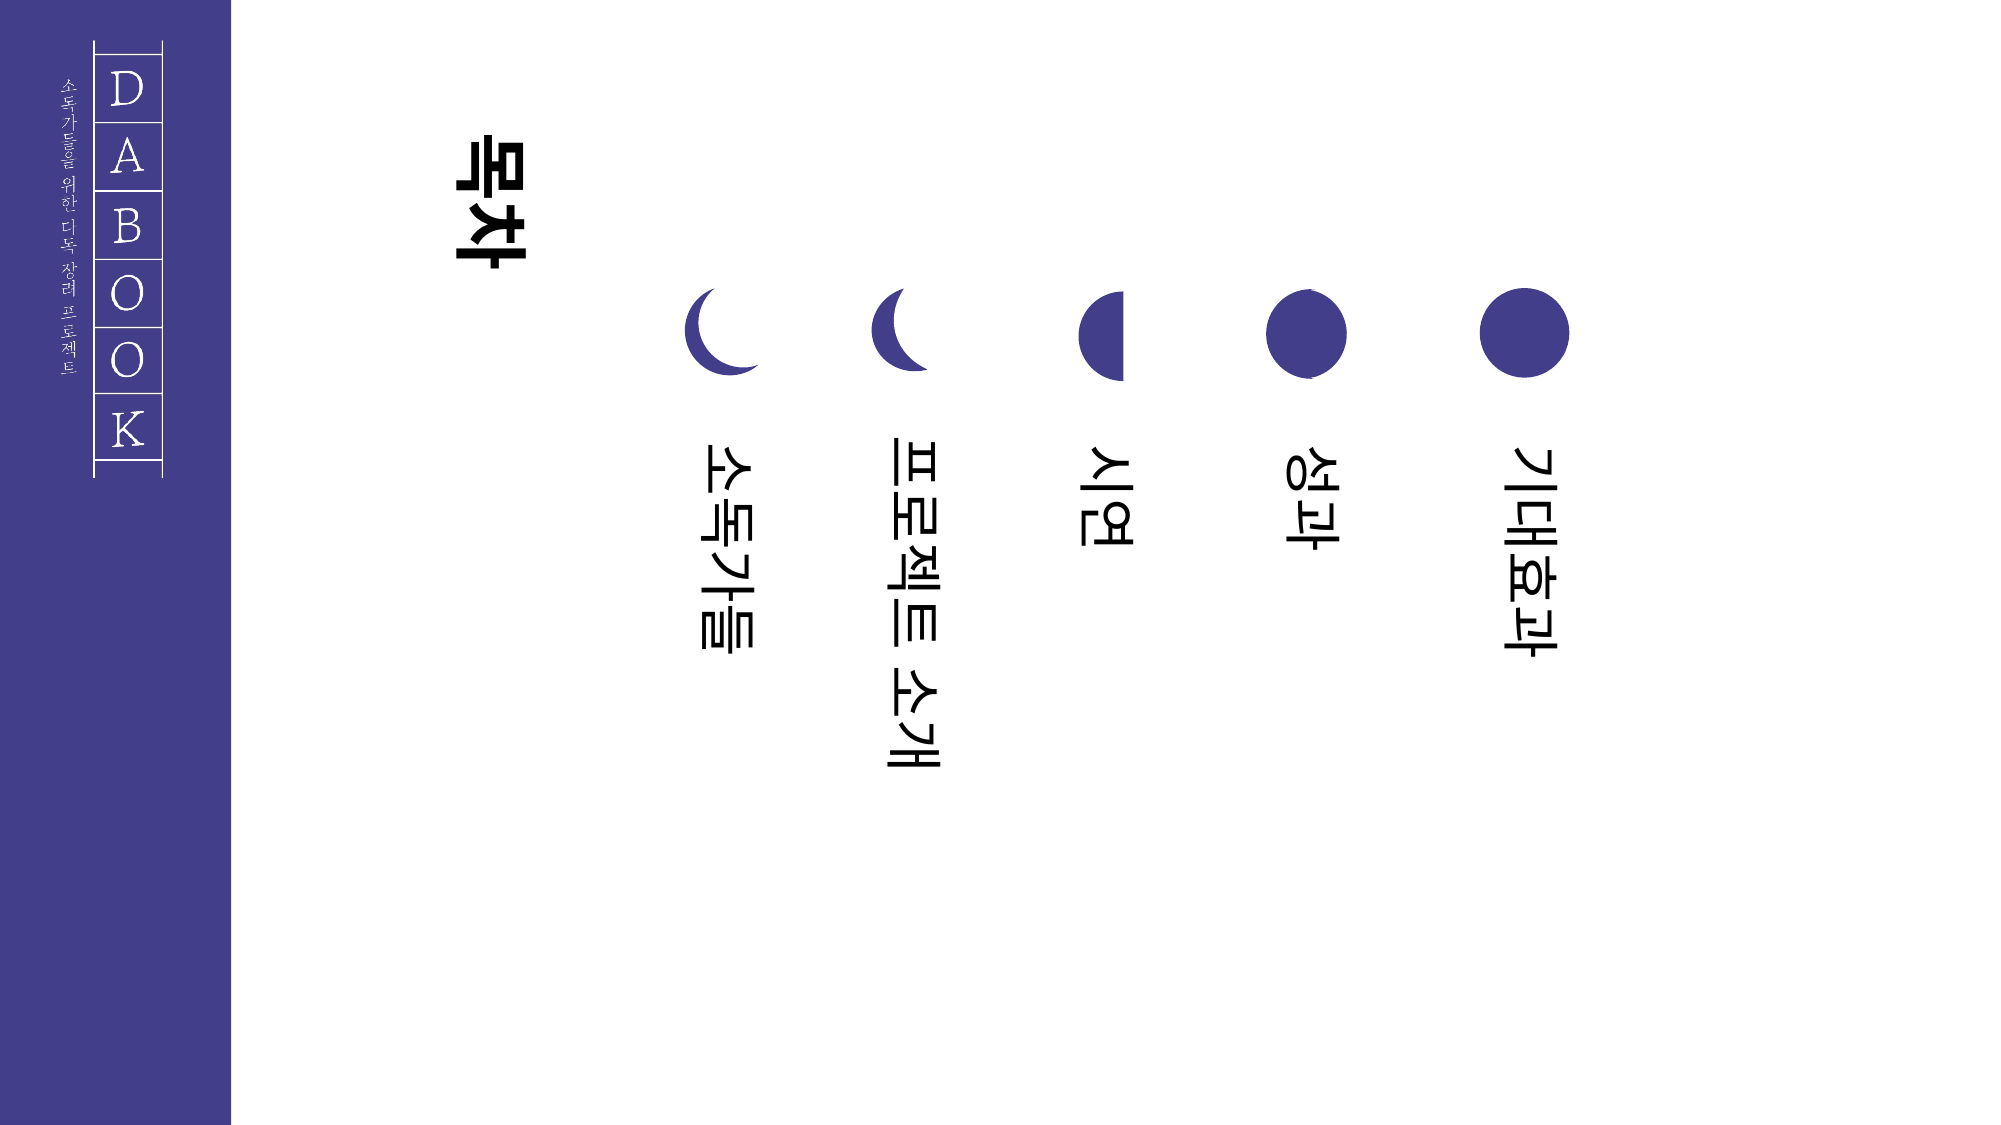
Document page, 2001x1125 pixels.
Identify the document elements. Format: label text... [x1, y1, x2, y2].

picture [46, 40, 178, 492]
text_box [0, 0, 232, 1125]
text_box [671, 288, 773, 837]
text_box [856, 259, 1034, 805]
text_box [1050, 291, 1152, 927]
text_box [1255, 291, 1357, 903]
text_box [1474, 287, 1576, 902]
text_box 목차 [424, 118, 546, 396]
